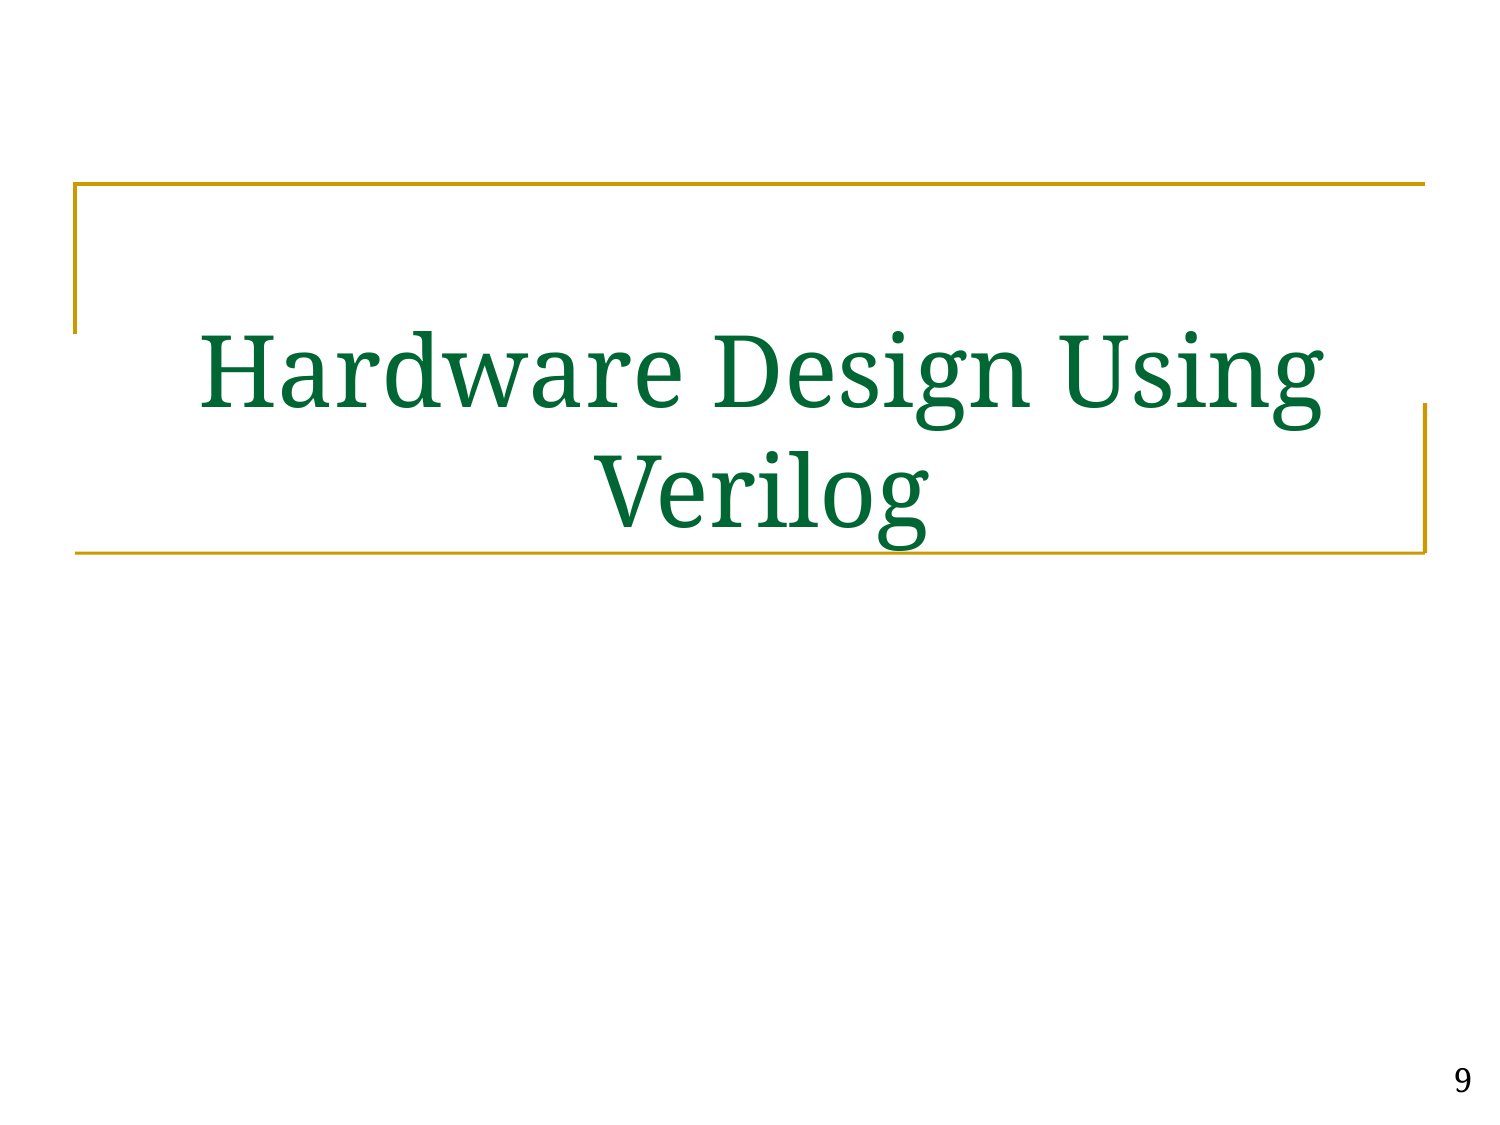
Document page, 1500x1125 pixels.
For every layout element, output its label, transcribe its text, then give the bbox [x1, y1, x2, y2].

title Hardware Design Using Verilog [112, 299, 1413, 538]
slide_number 9 [1137, 1037, 1488, 1113]
